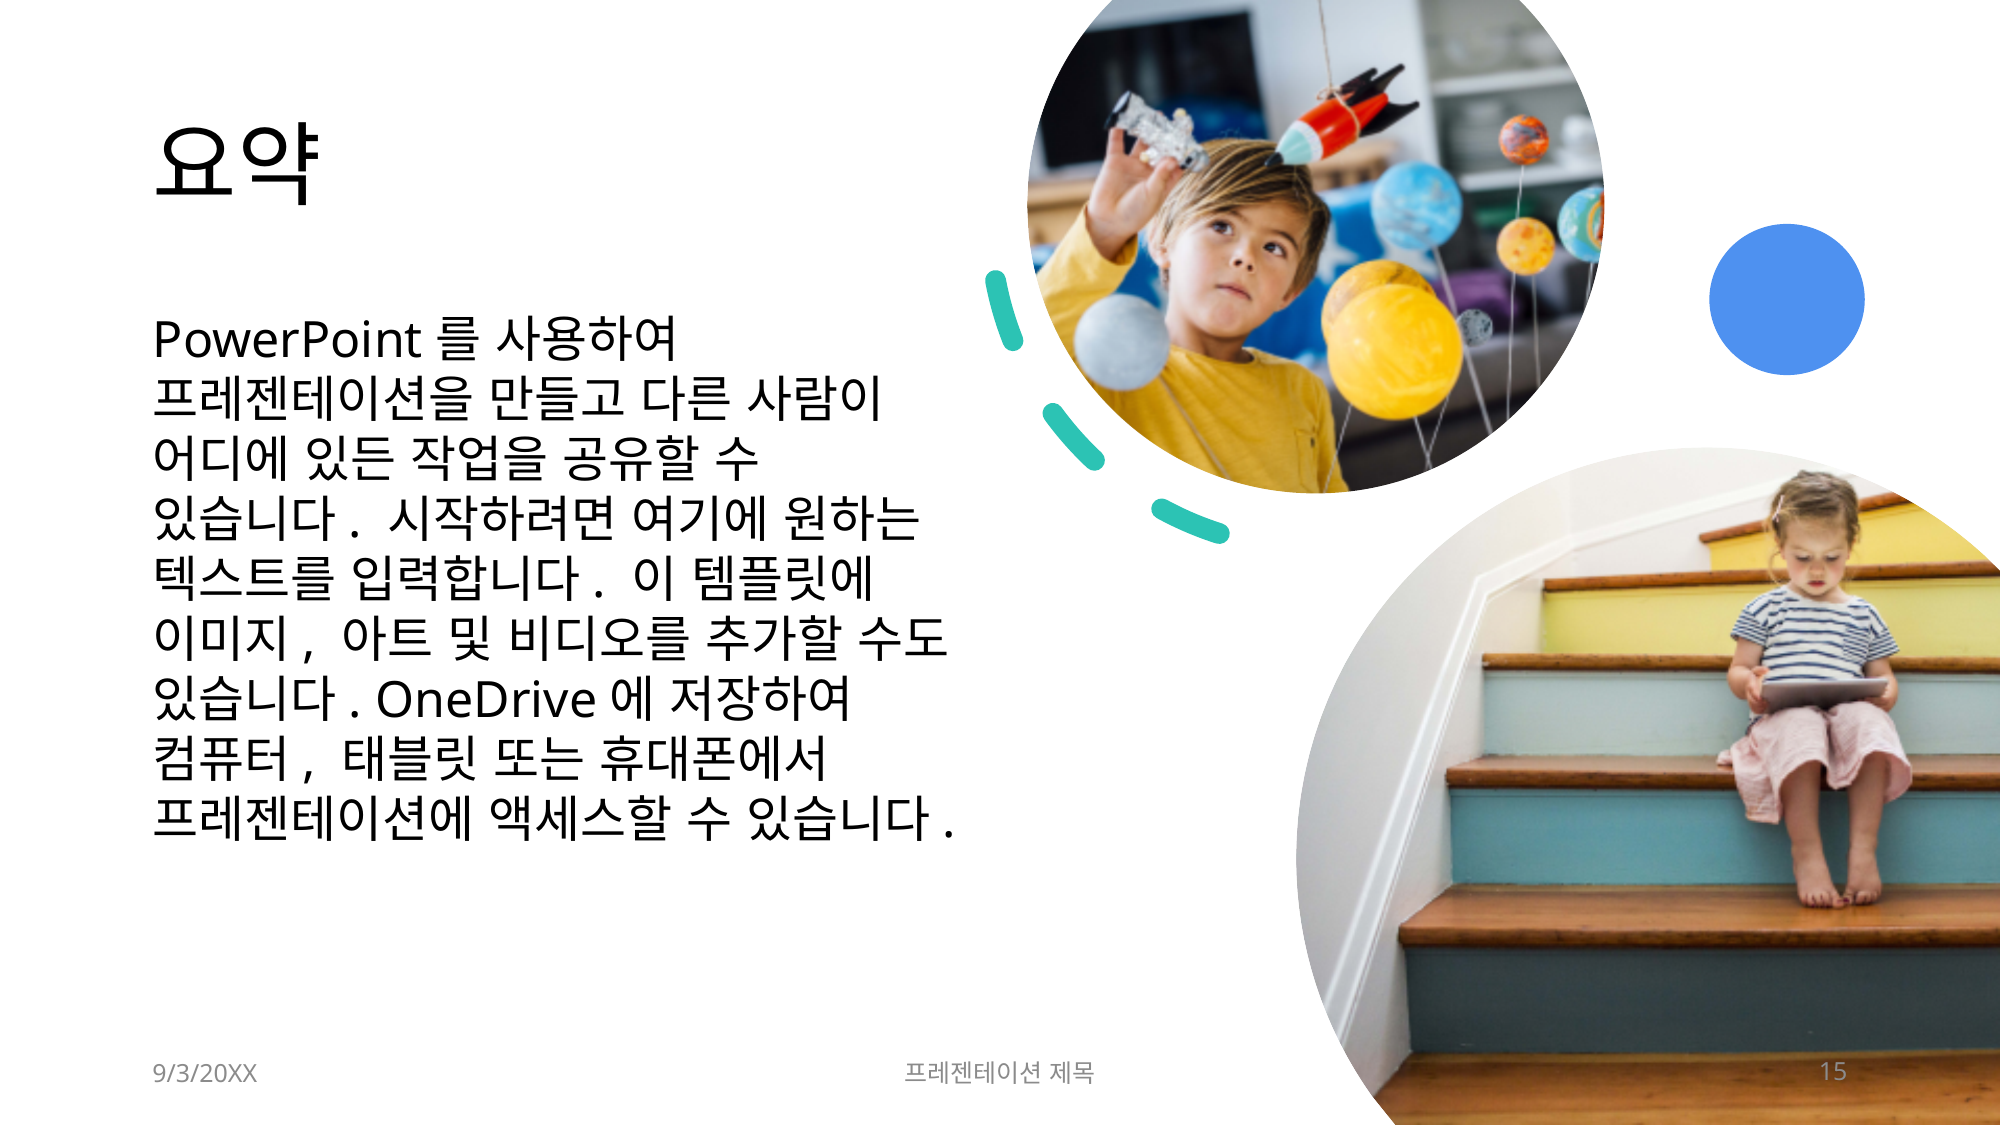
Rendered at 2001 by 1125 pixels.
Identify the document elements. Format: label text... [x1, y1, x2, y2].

list PowerPoint를 사용하여 프레젠테이션을 만들고 다른 사람이 어디에 있든 작업을 공유할 수 있습니다. 시작하려면 여기에 원하는 텍스트를 입력합니다. 이 템플릿에 이미지, 아트 및 비디오를 추가할 수도 있습니다. OneDrive에 저장하여 컴퓨터, 태블릿 또는 휴대폰에서 프레젠테이션에 액세스할 수 있습니다. [138, 299, 974, 1014]
footer 프레젠테이션 제목 [662, 1042, 1296, 1103]
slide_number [137, 1042, 588, 1103]
picture [1027, 0, 2000, 1125]
title 요약 [138, 60, 978, 278]
